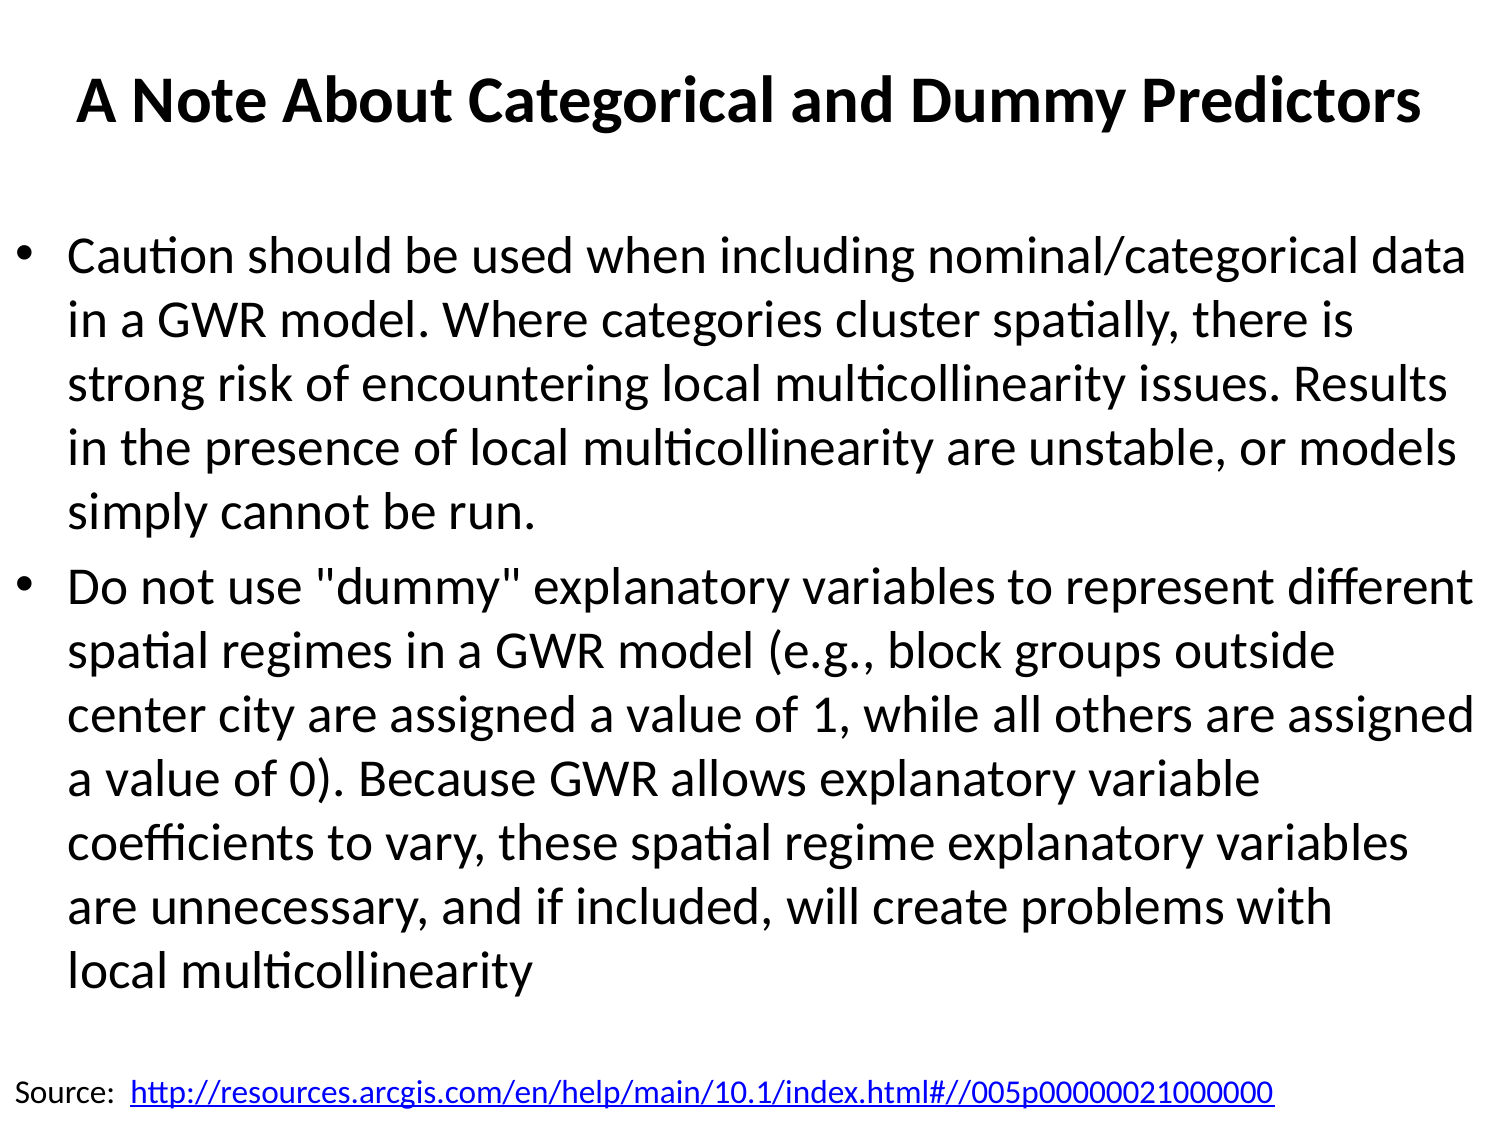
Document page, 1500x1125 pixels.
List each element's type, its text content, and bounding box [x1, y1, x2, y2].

title A Note About Categorical and Dummy Predictors [0, 37, 1500, 155]
list Caution should be used when including nominal/categorical data in a GWR model. Where categories cluster spatially, there is strong risk of encountering local multicollinearity issues. Results in the presence of local multicollinearity are unstable, or models simply cannot be run. Do not use "dummy" explanatory variables to represent different spatial regimes in a GWR model (e.g., block groups outside center city are assigned a value of 1, while all others are assigned a value of 0). Because GWR allows explanatory variable coefficients to vary, these spatial regime explanatory variables are unnecessary, and if included, will create problems with local multicollinearity [0, 212, 1500, 1013]
text_box Source: http://resources.arcgis.com/en/help/main/10.1/index.html#//005p00000021000000 [0, 1062, 1500, 1118]
